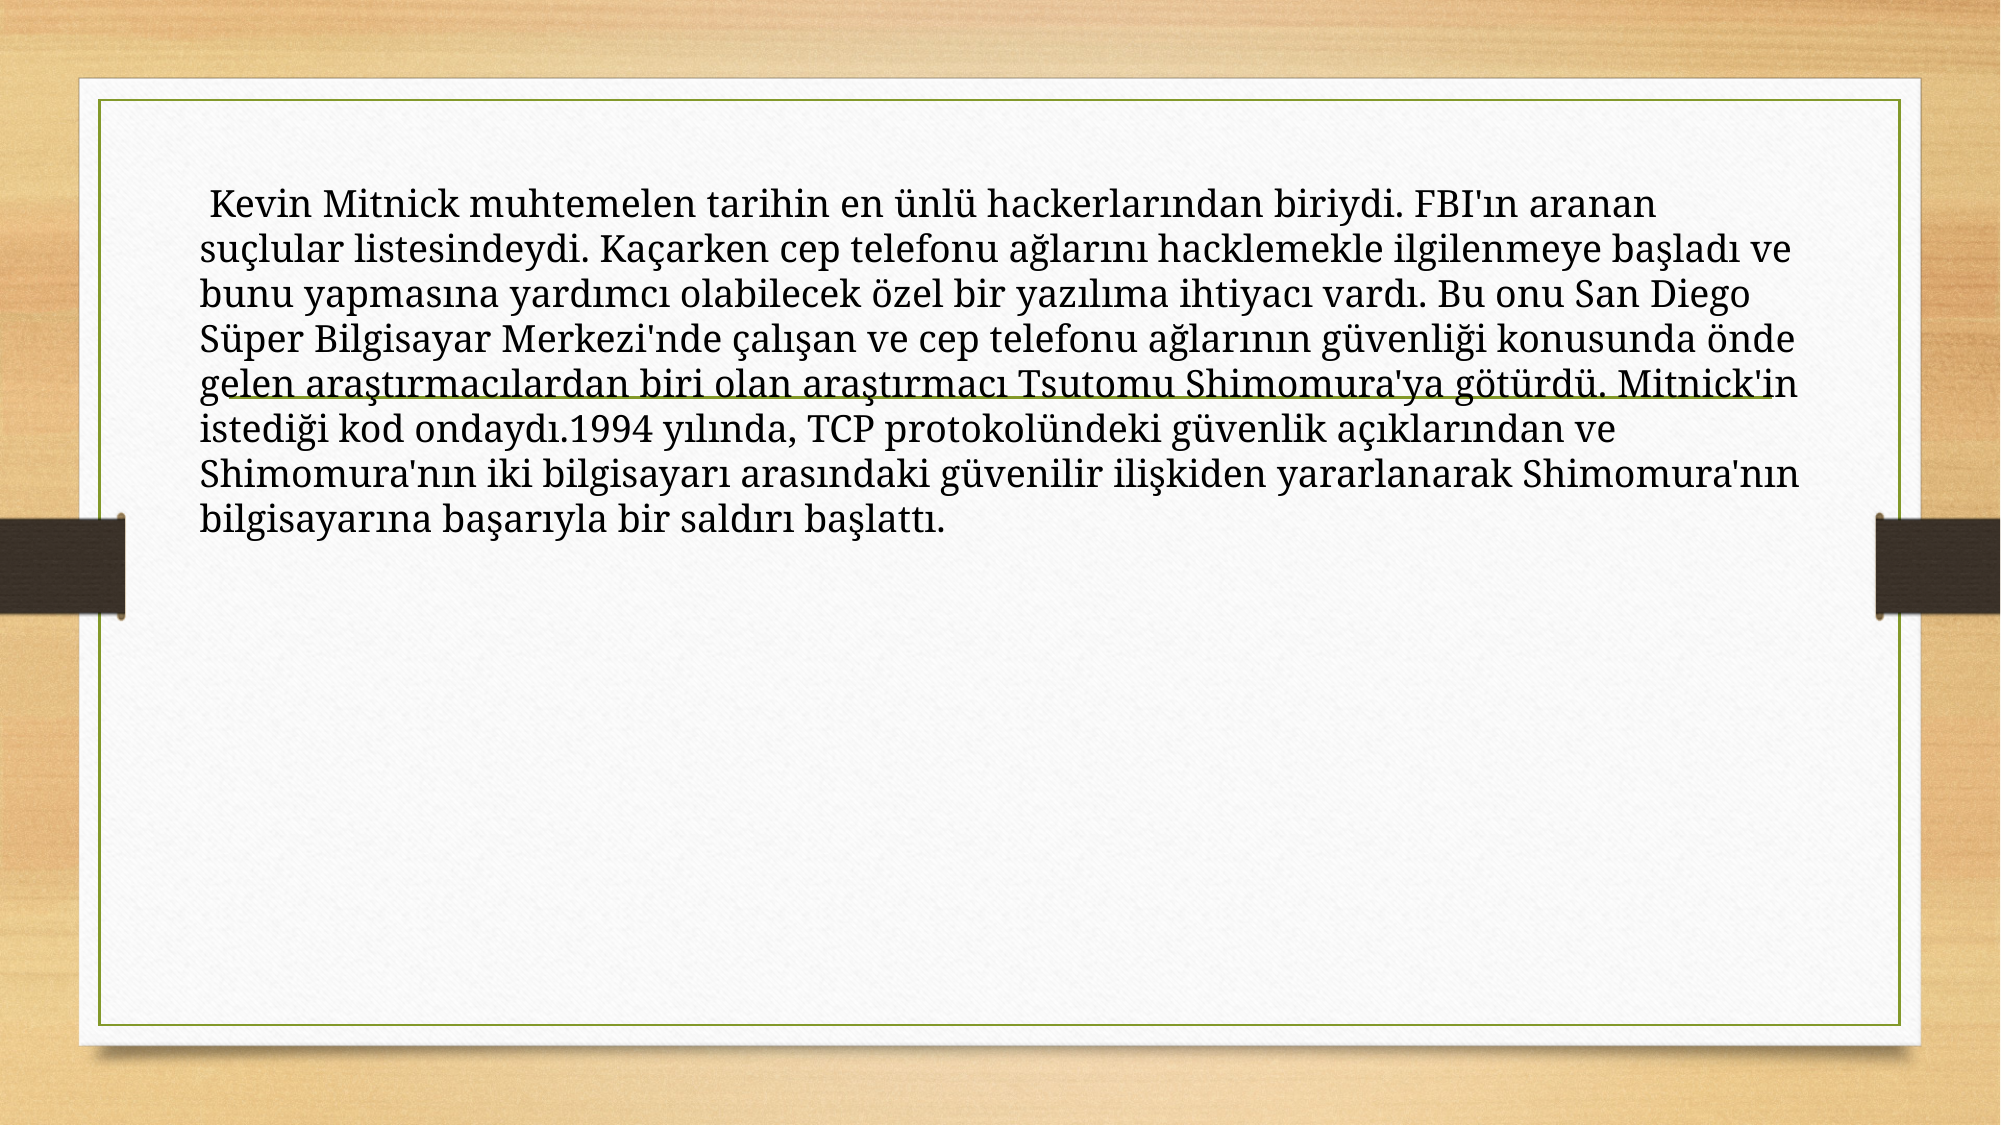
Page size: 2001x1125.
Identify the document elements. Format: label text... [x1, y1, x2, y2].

picture [0, 0, 2001, 1125]
text_box Kevin Mitnick muhtemelen tarihin en ünlü hackerlarından biriydi. FBI'ın aranan suçlular listesindeydi. Kaçarken cep telefonu ağlarını hacklemekle ilgilenmeye başladı ve bunu yapmasına yardımcı olabilecek özel bir yazılıma ihtiyacı vardı. Bu onu San Diego Süper Bilgisayar Merkezi'nde çalışan ve cep telefonu ağlarının güvenliği konusunda önde gelen araştırmacılardan biri olan araştırmacı Tsutomu Shimomura'ya götürdü. Mitnick'in istediği kod ondaydı.1994 yılında, TCP protokolündeki güvenlik açıklarından ve Shimomura'nın iki bilgisayarı arasındaki güvenilir ilişkiden yararlanarak Shimomura'nın bilgisayarına başarıyla bir saldırı başlattı. [184, 172, 1817, 548]
